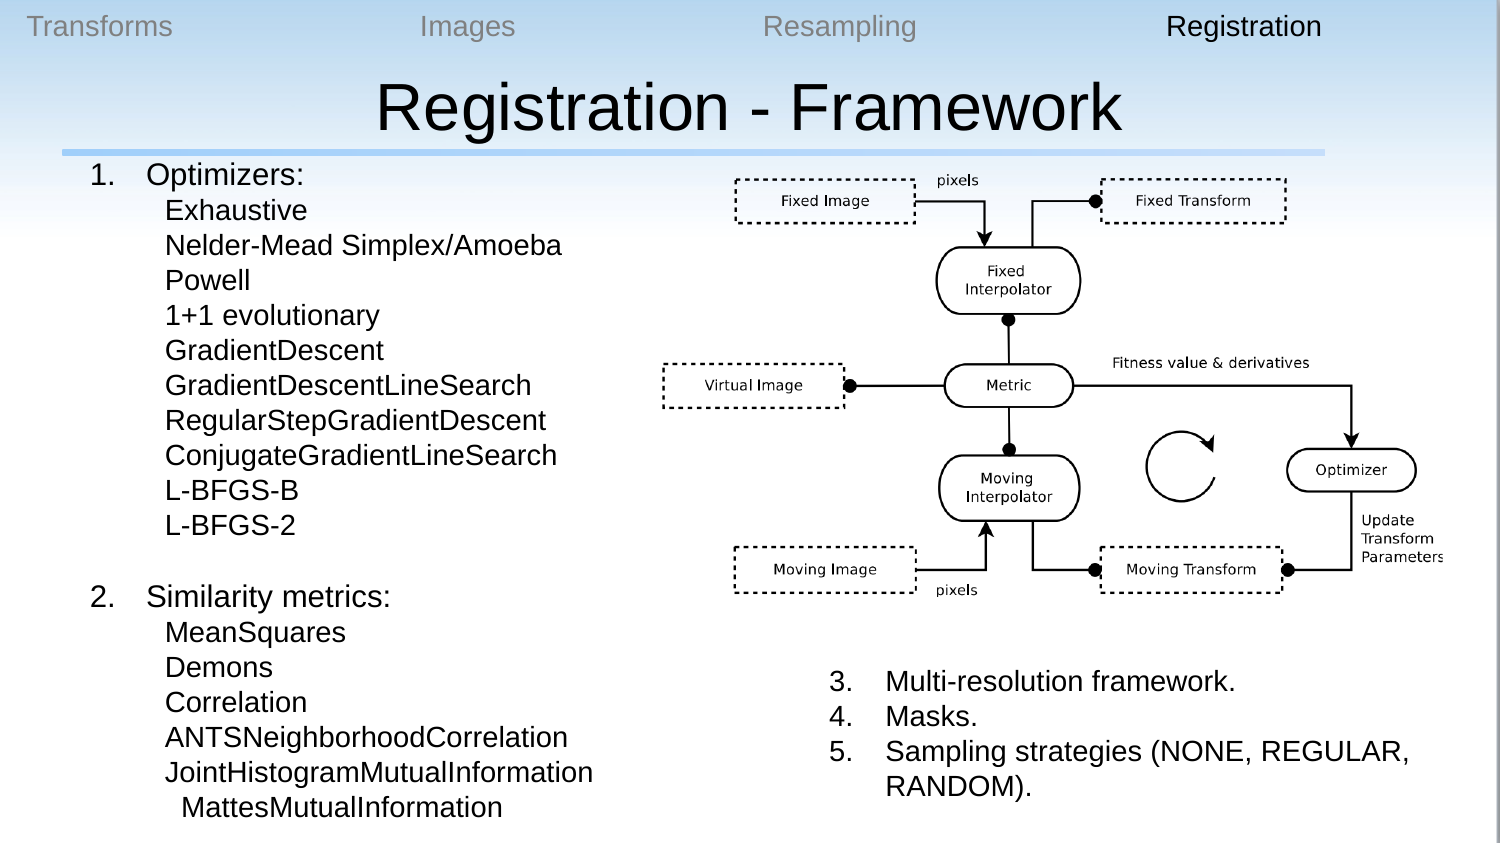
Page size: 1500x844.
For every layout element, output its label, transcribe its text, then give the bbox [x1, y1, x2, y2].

title Registration - Framework [75, 50, 1425, 175]
picture [0, 0, 1500, 843]
text_box Multi-resolution framework. Masks. Sampling strategies (NONE, REGULAR, RANDOM). [814, 655, 1434, 810]
text_box Transforms Images Resampling Registration [11, 0, 1500, 50]
text_box Optimizers: Exhaustive Nelder-Mead Simplex/Amoeba Powell 1+1 evolutionary GradientDescent GradientDescentLineSearch RegularStepGradientDescent ConjugateGradientLineSearch L-BFGS-B L-BFGS-2 Similarity metrics: MeanSquares Demons Correlation ANTSNeighborhoodCorrelation JointHistogramMutualInformation MattesMutualInformation [75, 146, 625, 831]
